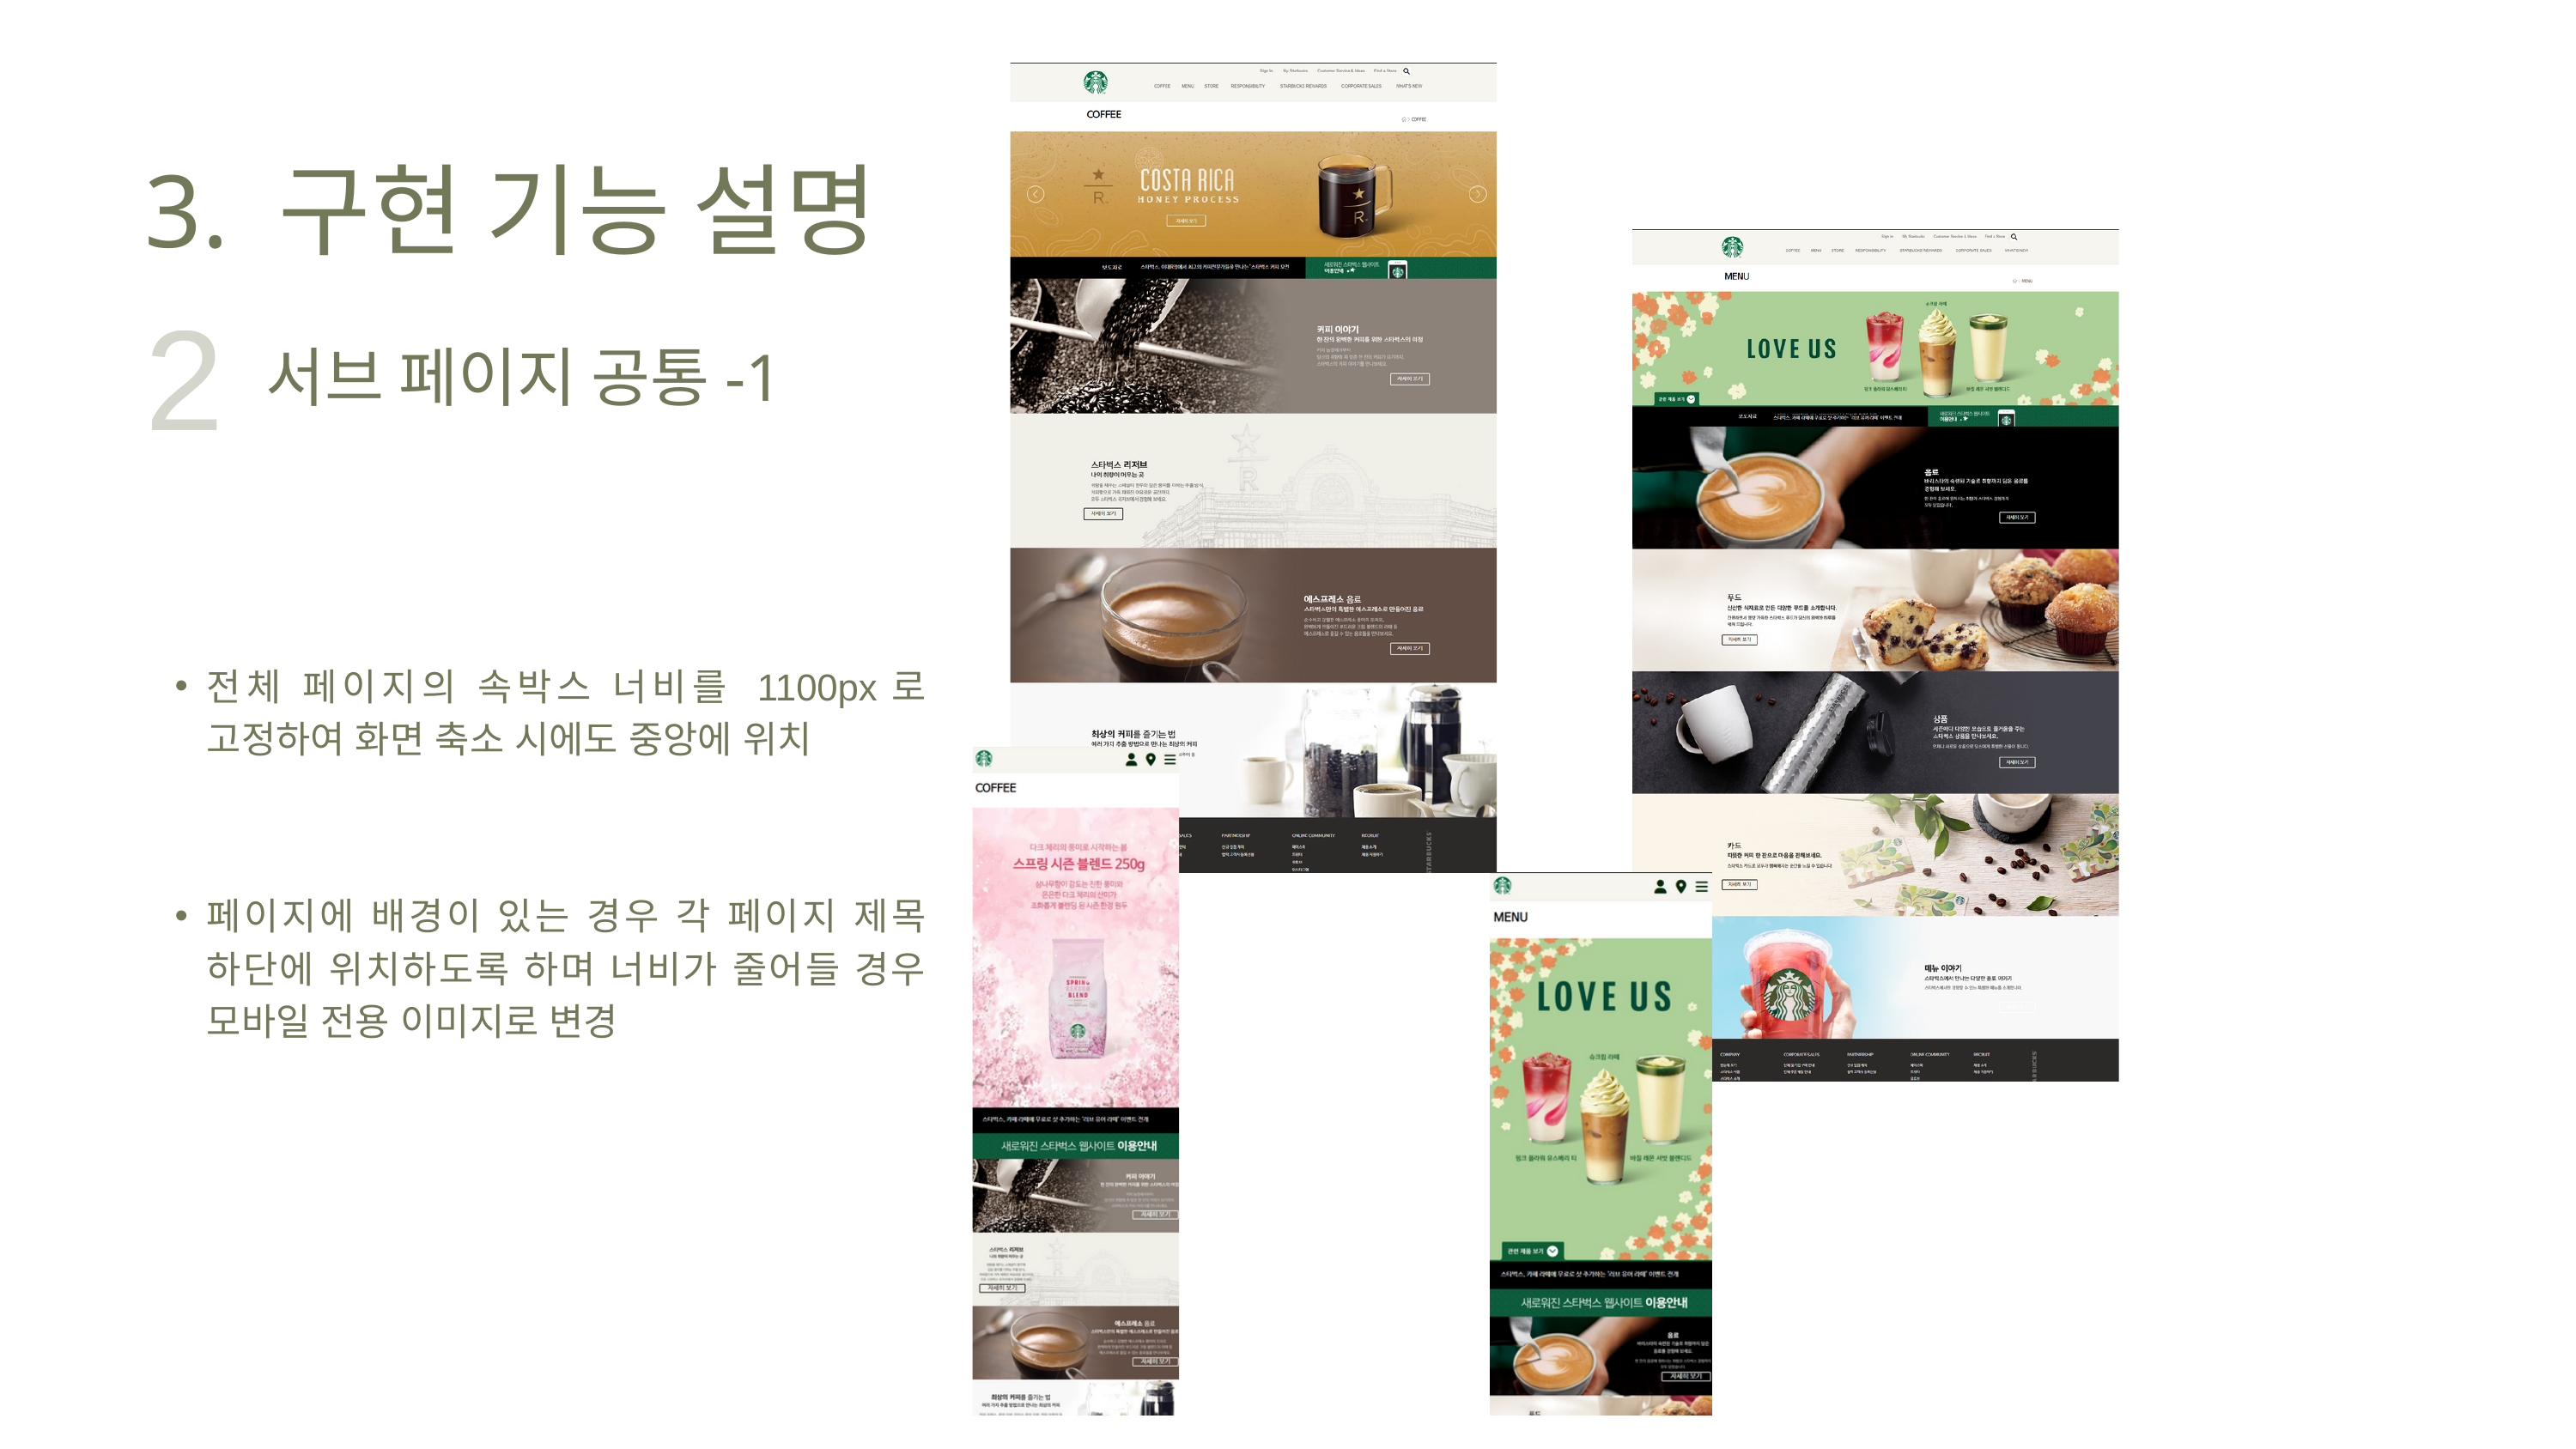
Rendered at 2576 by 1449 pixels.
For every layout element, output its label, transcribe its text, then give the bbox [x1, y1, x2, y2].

text_box 서브 페이지 공통-1 [266, 324, 1005, 415]
text_box 3. 구현 기능 설명 [144, 127, 1005, 268]
text_box 2 [144, 258, 240, 460]
text_box 3. 구현 기능 설명 [1501, 127, 1807, 268]
text_box 페이지에 배경이 있는 경우 각 페이지 제목 하단에 위치하도록 하며 너비가 줄어들 경우 모바일 전용 이미지로 변경 [143, 885, 927, 1043]
picture [972, 63, 2119, 1416]
text_box 전체 페이지의 속박스 너비를 1100px로 고정하여 화면 축소 시에도 중앙에 위치 [143, 655, 927, 761]
